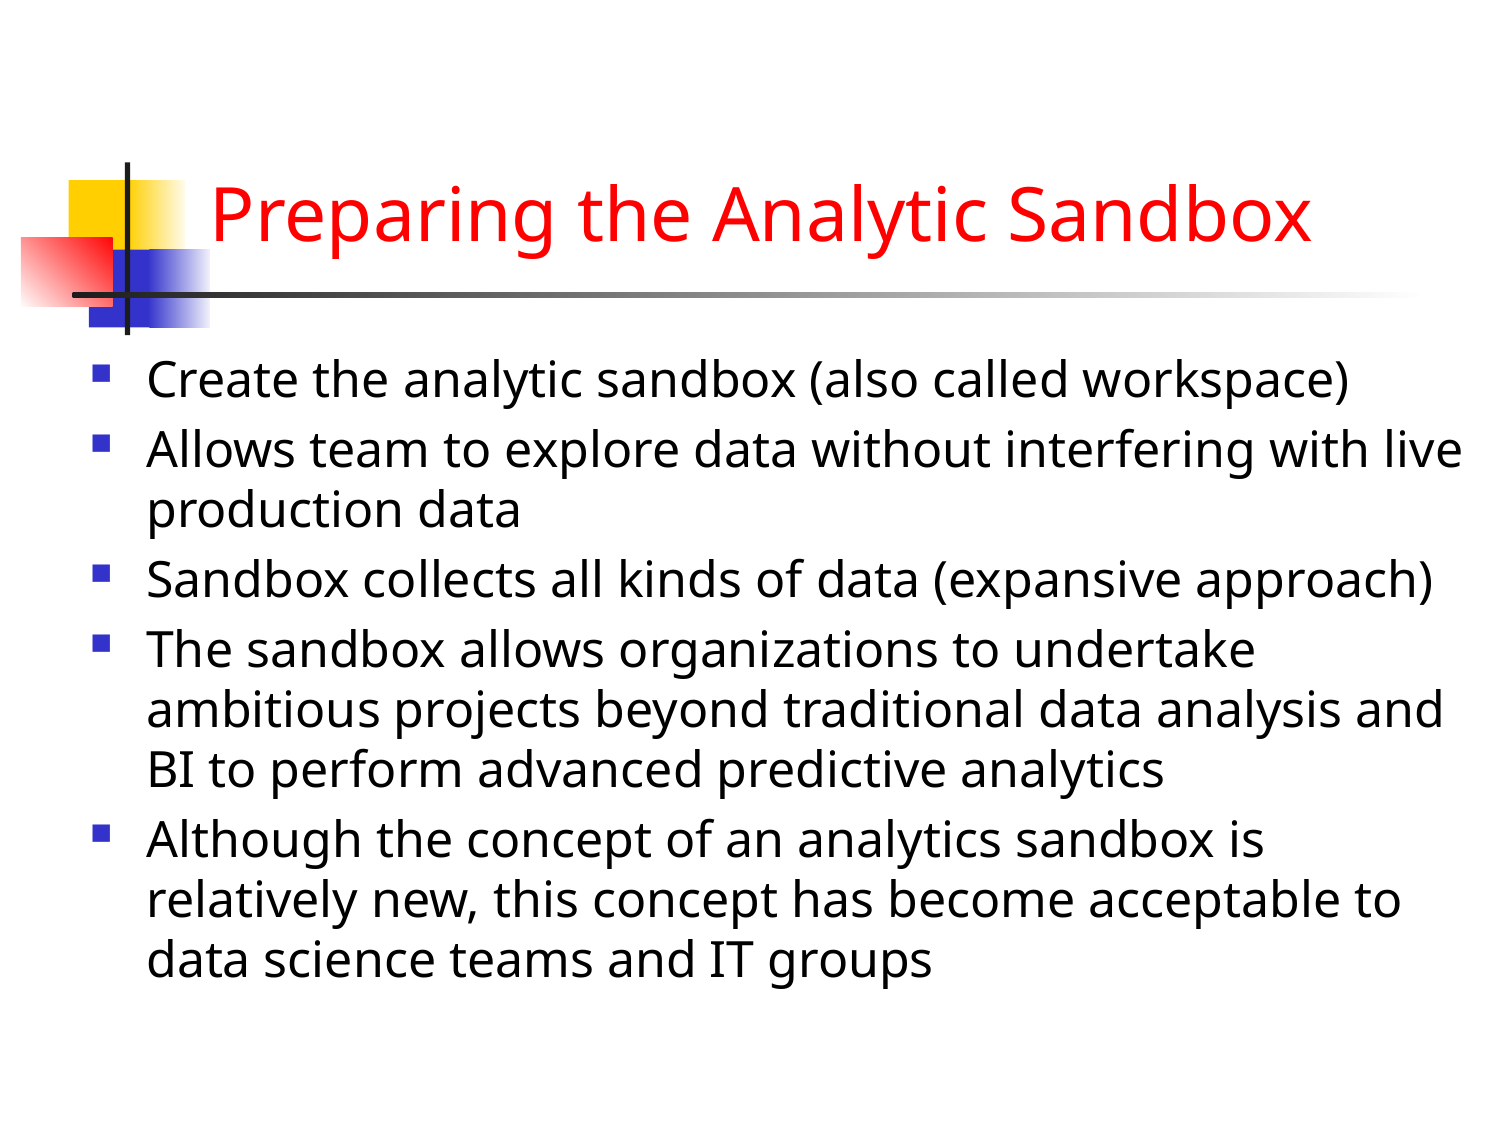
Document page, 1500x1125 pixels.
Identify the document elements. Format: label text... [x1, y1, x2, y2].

list Create the analytic sandbox (also called workspace) Allows team to explore data without interfering with live production data Sandbox collects all kinds of data (expansive approach) The sandbox allows organizations to undertake ambitious projects beyond traditional data analysis and BI to perform advanced predictive analytics Although the concept of an analytics sandbox is relatively new, this concept has become acceptable to data science teams and IT groups [74, 339, 1500, 1016]
title Preparing the Analytic Sandbox [187, 163, 1337, 265]
